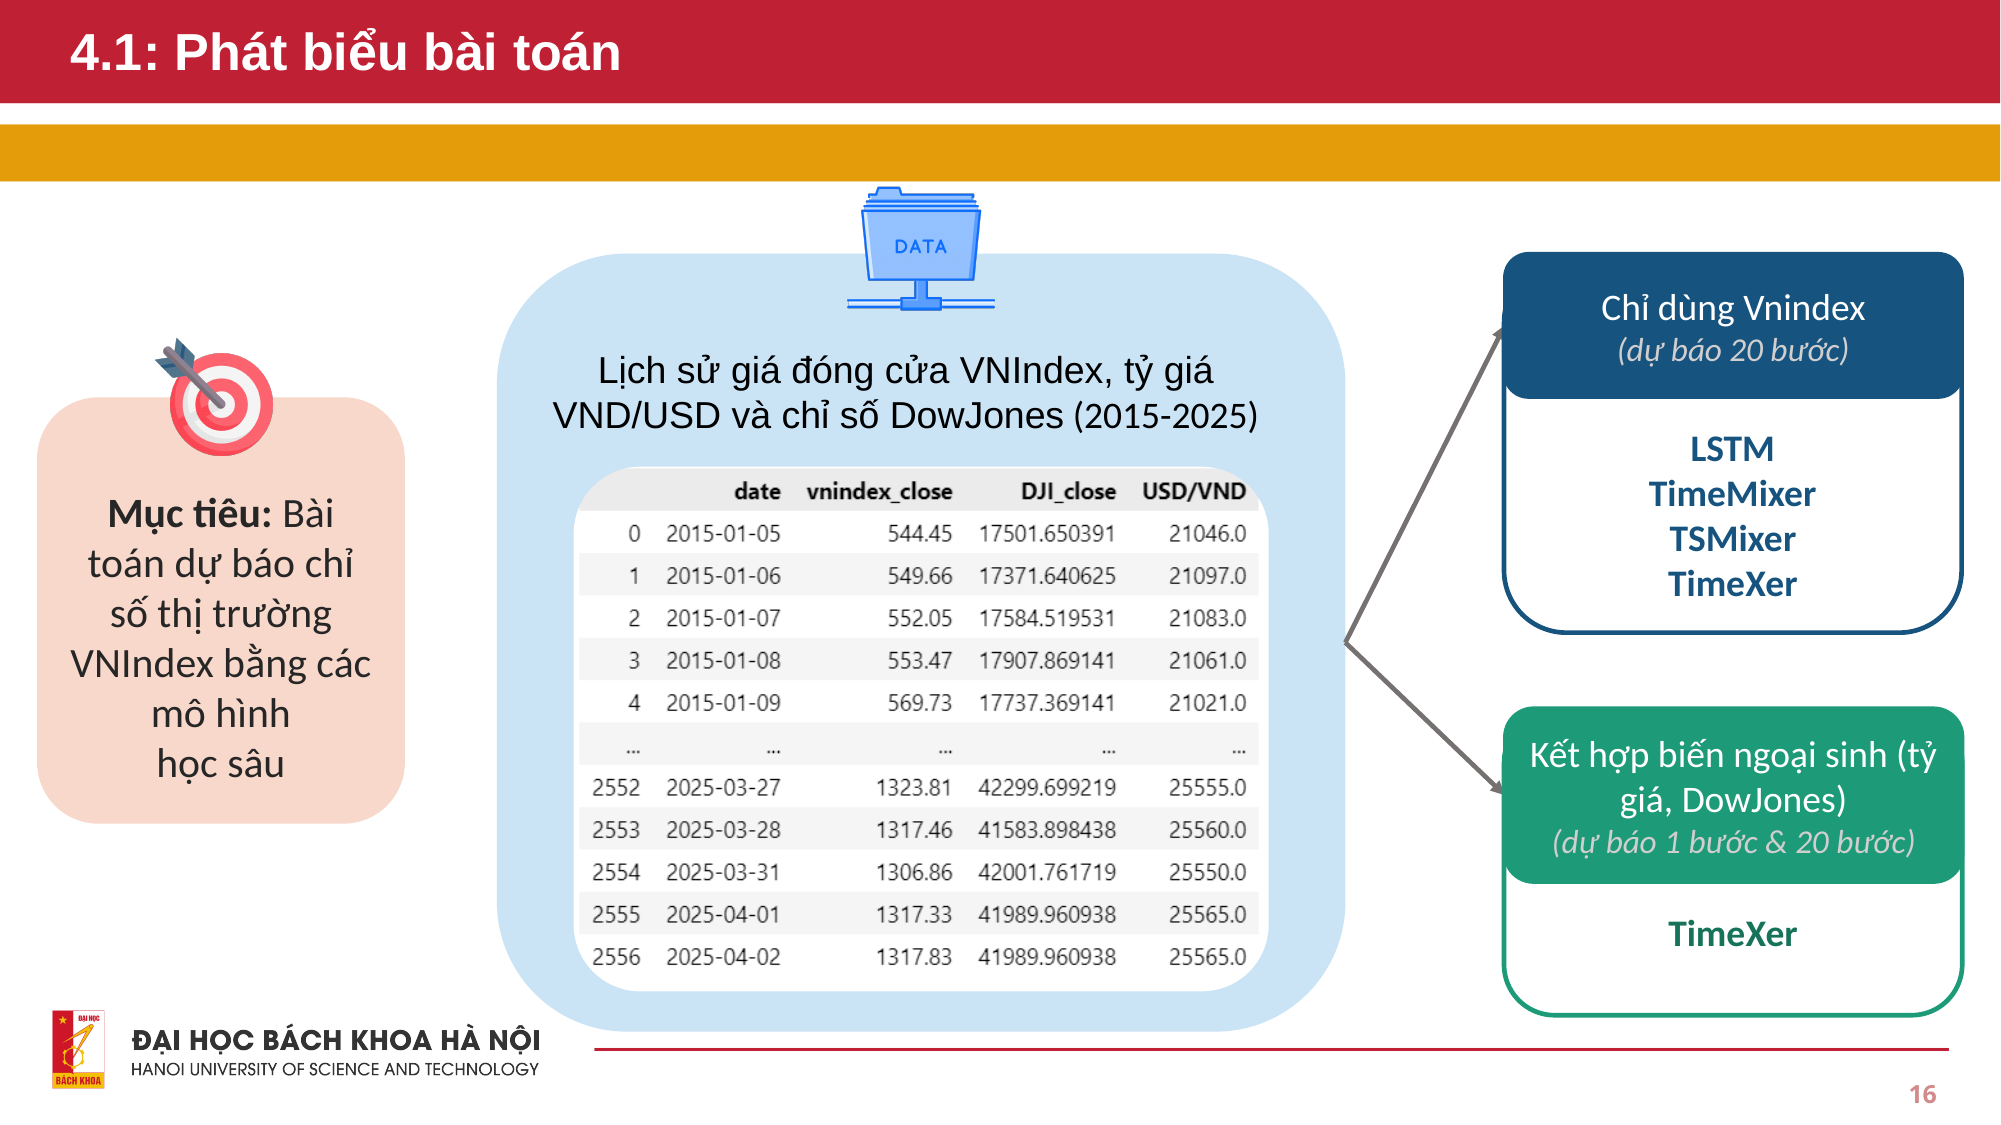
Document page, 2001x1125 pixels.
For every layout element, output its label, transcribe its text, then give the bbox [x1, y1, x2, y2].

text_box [1345, 325, 1505, 642]
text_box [496, 175, 1346, 1032]
title 4.1: Phát biểu bài toán [55, 18, 1945, 90]
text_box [37, 338, 405, 824]
slide_number 16 [1502, 1065, 1953, 1125]
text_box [1504, 707, 1963, 1016]
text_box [1345, 642, 1505, 796]
picture [0, 0, 2001, 1125]
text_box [1504, 253, 1963, 633]
